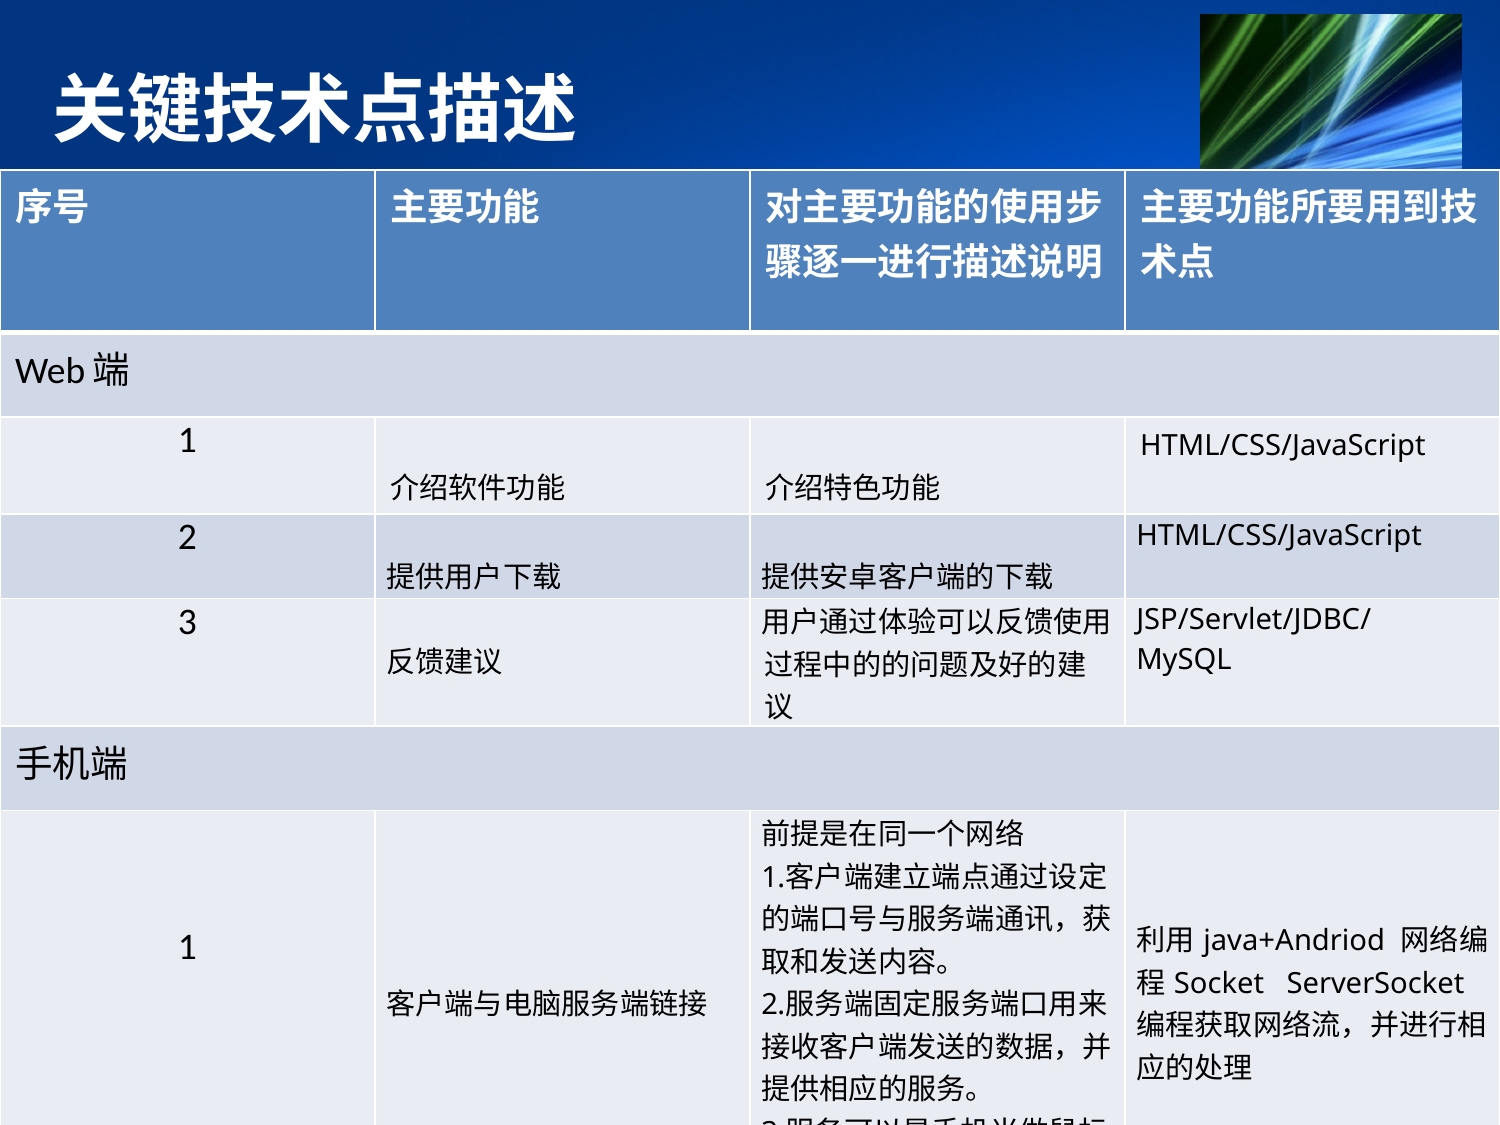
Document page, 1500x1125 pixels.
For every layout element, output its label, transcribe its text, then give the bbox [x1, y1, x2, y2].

table_header 主要功能 [376, 171, 749, 330]
table_cell HTML/CSS/JavaScript [1126, 515, 1499, 598]
table_cell 客户端与电脑服务端链接 [376, 811, 749, 1125]
table_cell 手机端 [1, 727, 1499, 810]
table_cell 2 [1, 515, 374, 598]
table_cell JSP/Servlet/JDBC/ MySQL [1126, 599, 1499, 725]
table_cell Web端 [1, 335, 1499, 416]
table_cell 用户通过体验可以反馈使用过程中的的问题及好的建议 [751, 599, 1124, 725]
table_cell 反馈建议 [376, 599, 749, 725]
table_cell 利用java+Andriod 网络编程Socket ServerSocket编程获取网络流，并进行相应的处理 [1126, 811, 1499, 1125]
table_cell 3 [1, 599, 374, 725]
table_cell 前提是在同一个网络 客户端建立端点通过设定的端口号与服务端通讯，获取和发送内容。 服务端固定服务端口用来接收客户端发送的数据，并提供相应的服务。 服务可以是手机当做鼠标、键盘操作，远程控制屏幕。 [751, 811, 1124, 1125]
picture [0, 0, 1500, 169]
table_cell 1 [1, 811, 374, 1125]
table_cell 提供安卓客户端的下载 [751, 515, 1124, 598]
table_cell 1 [1, 418, 374, 513]
table_header 对主要功能的使用步骤逐一进行描述说明 [751, 171, 1124, 330]
table_header 主要功能所要用到技术点 [1126, 171, 1499, 330]
table_cell 提供用户下载 [376, 515, 749, 598]
table_cell 介绍特色功能 [751, 418, 1124, 513]
table_cell HTML/CSS/JavaScript [1126, 418, 1499, 513]
table_cell 介绍软件功能 [376, 418, 749, 513]
title 关键技术点描述 [37, 12, 1225, 169]
table_header 序号 [1, 171, 374, 330]
